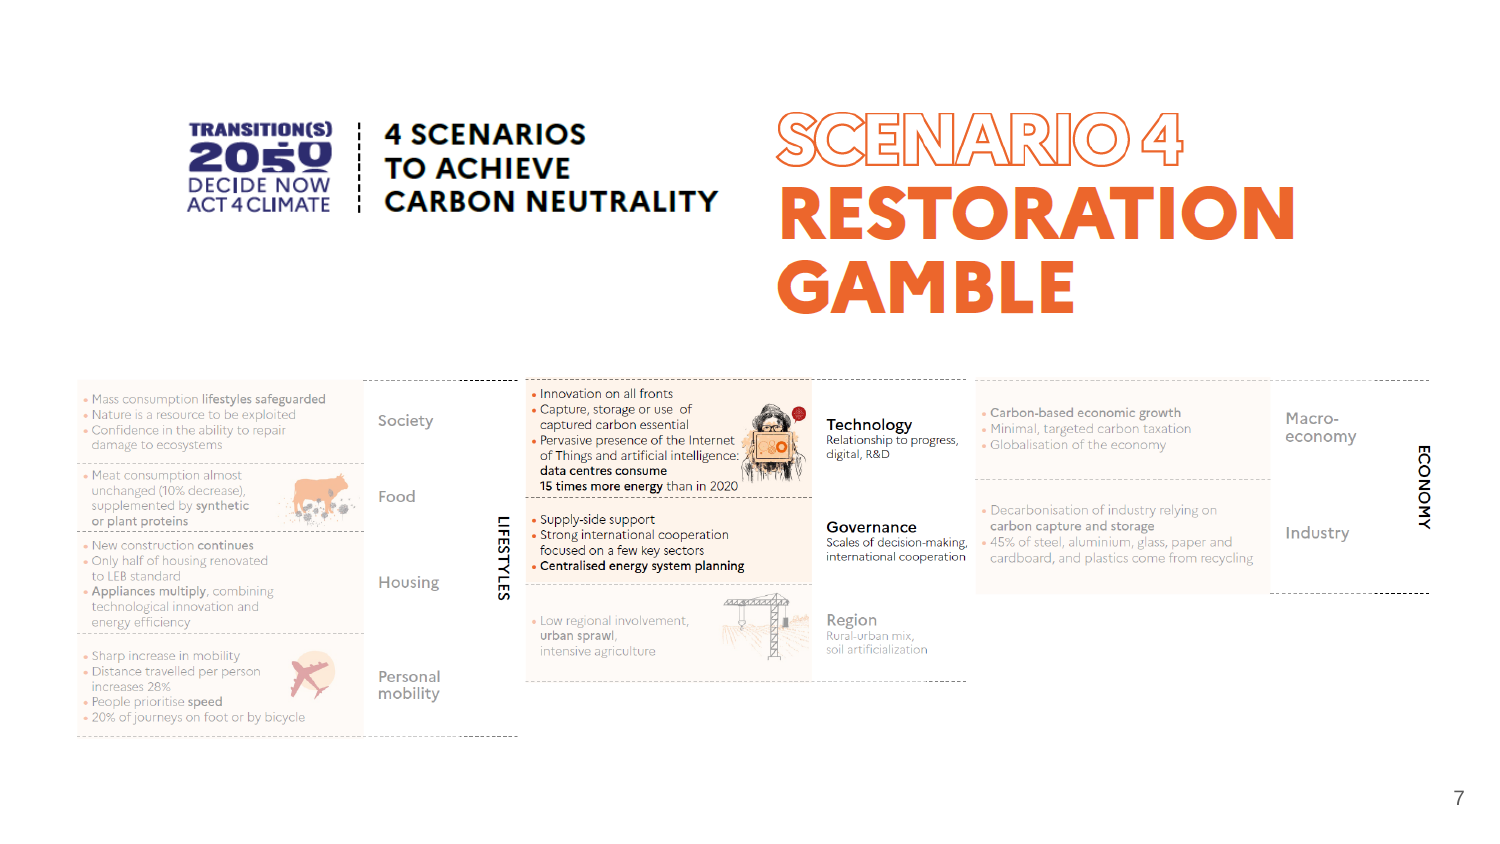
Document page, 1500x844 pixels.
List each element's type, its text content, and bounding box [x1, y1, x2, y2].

slide_number ‹#› [1389, 764, 1480, 830]
picture [182, 113, 746, 231]
picture [754, 104, 1317, 324]
picture [75, 376, 968, 747]
picture [973, 376, 1436, 596]
